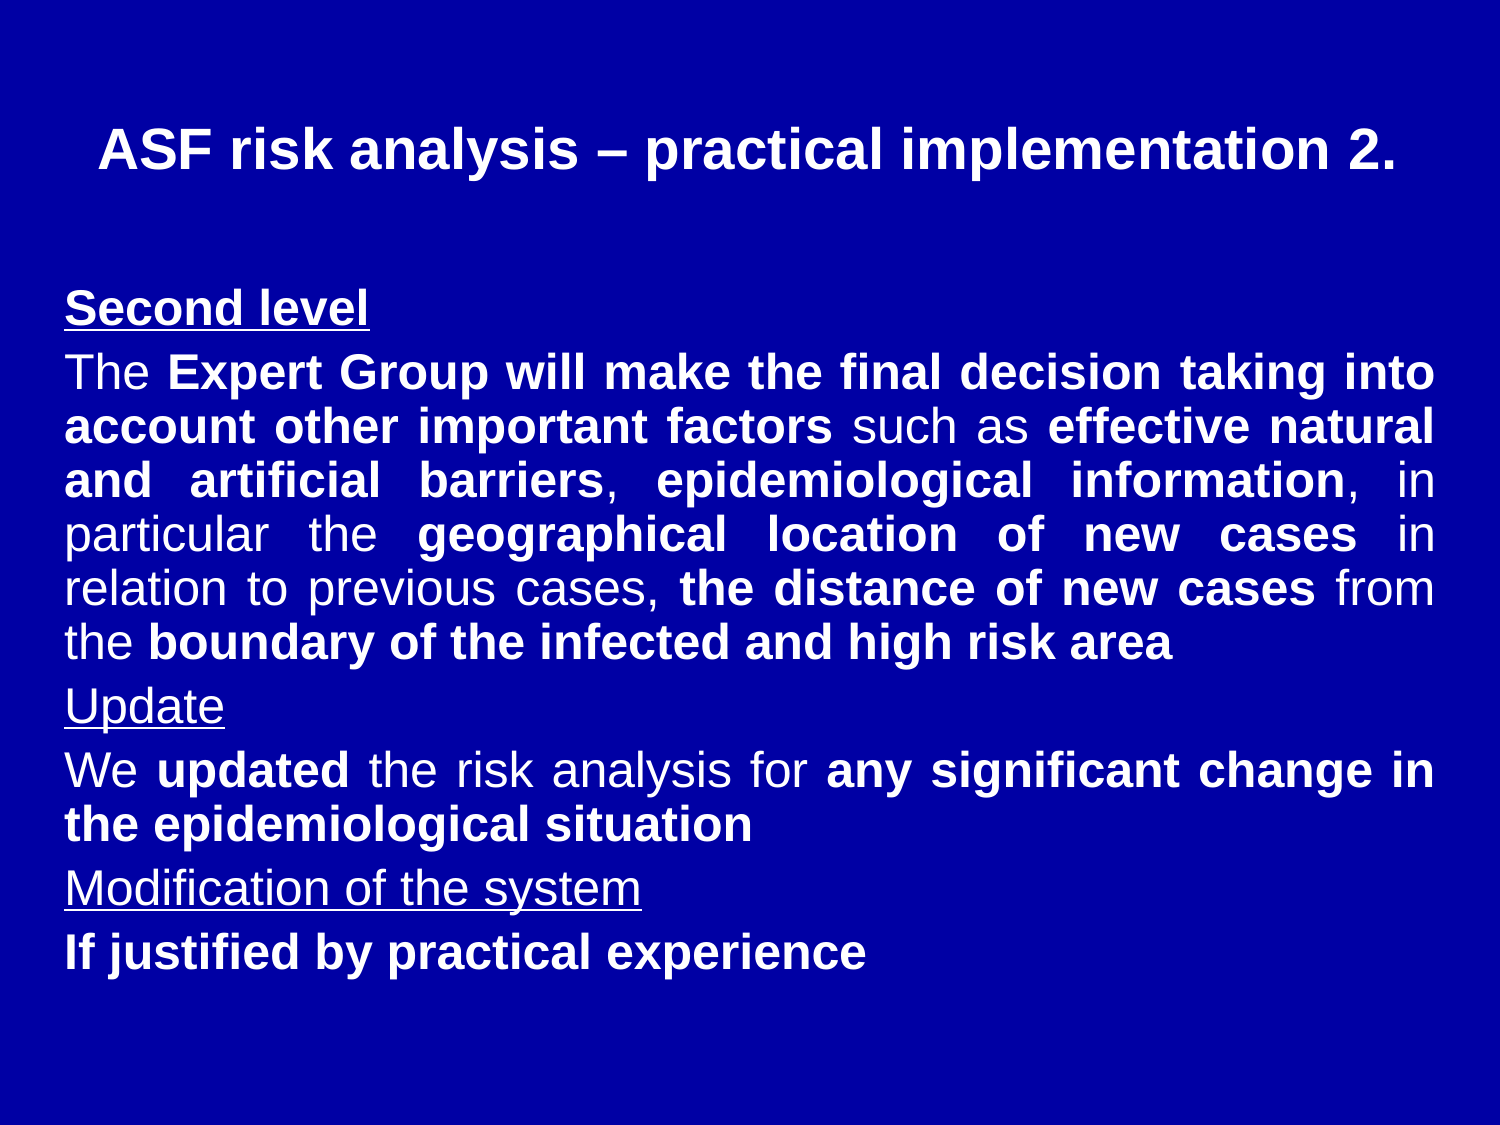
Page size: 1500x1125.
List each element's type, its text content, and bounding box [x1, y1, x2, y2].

list Second level The Expert Group will make the final decision taking into account other important factors such as effective natural and artificial barriers, epidemiological information, in particular the geographical location of new cases in relation to previous cases, the distance of new cases from the boundary of the infected and high risk area Update We updated the risk analysis for any significant change in the epidemiological situation Modification of the system If justified by practical experience [49, 275, 1451, 1001]
title ASF risk analysis – practical implementation 2. [49, 37, 1446, 255]
